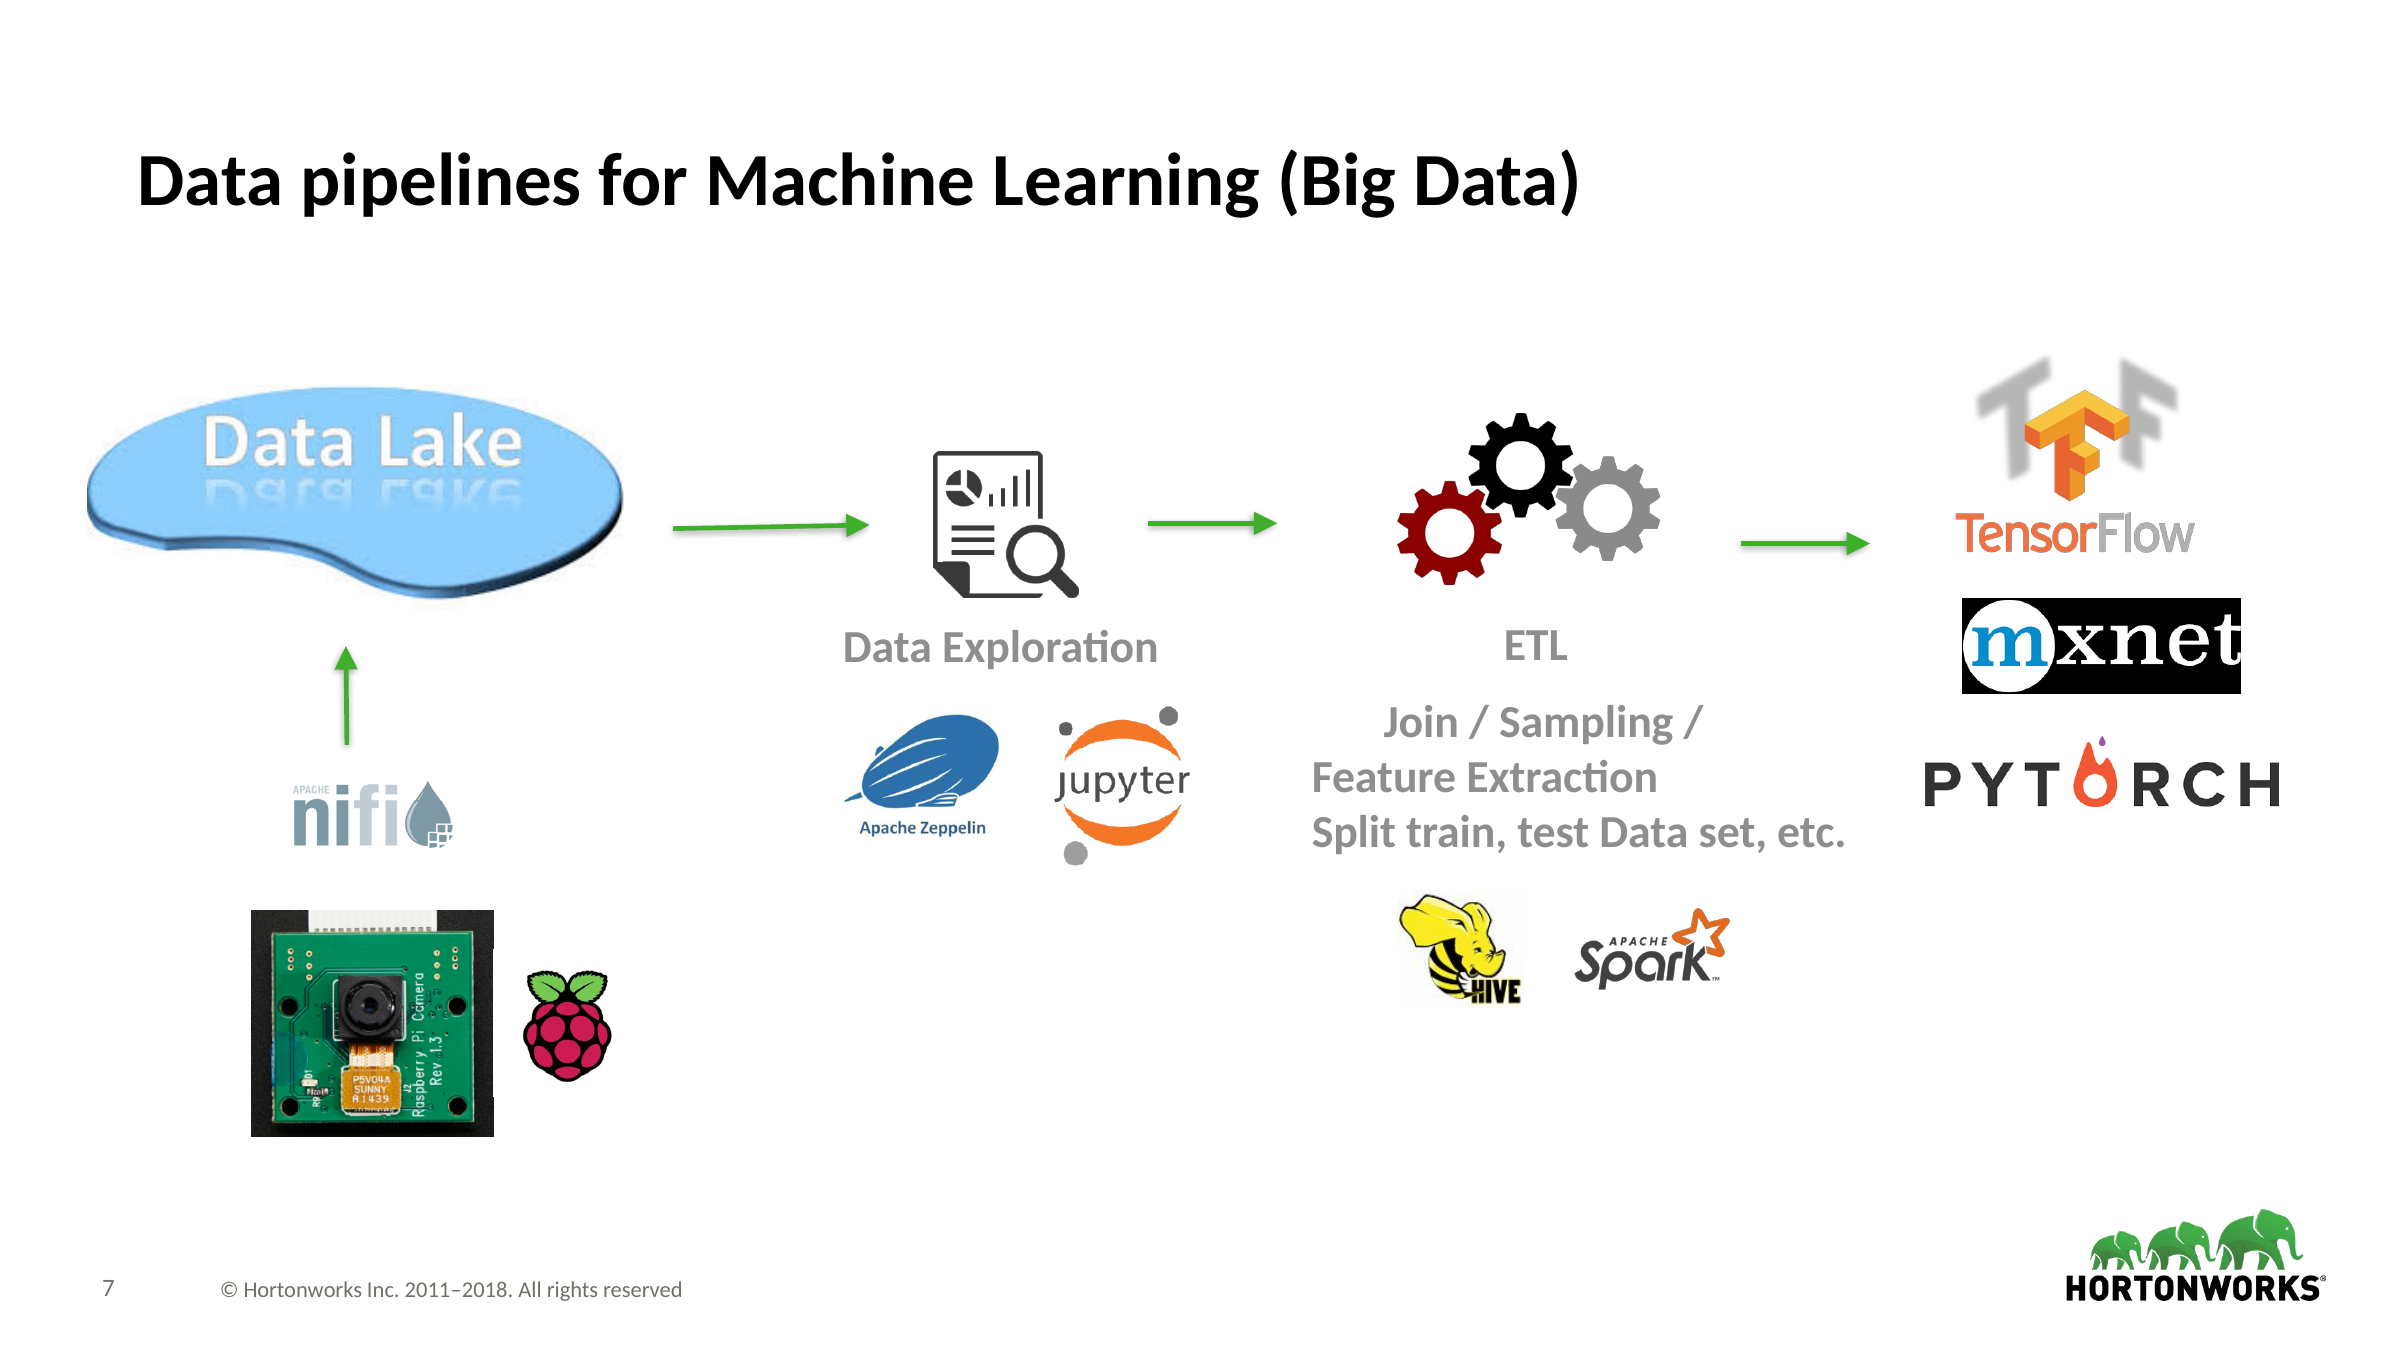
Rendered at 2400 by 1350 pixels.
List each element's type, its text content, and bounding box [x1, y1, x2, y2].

picture [1397, 890, 1526, 1008]
picture [86, 342, 627, 632]
picture [1962, 598, 2242, 694]
text_box Data Exploration [738, 609, 1174, 680]
picture [292, 780, 453, 848]
title Data pipelines for Machine Learning (Big Data) [138, 52, 2298, 221]
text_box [672, 524, 870, 529]
picture [1573, 907, 1731, 991]
picture [1035, 699, 1208, 871]
picture [1924, 735, 2279, 807]
text_box Join / Sampling / Feature Extraction Split train, test Data set, etc. [1207, 684, 1863, 865]
picture [1397, 413, 1660, 585]
picture [933, 451, 1080, 598]
picture [839, 711, 1007, 841]
picture [2066, 1209, 2326, 1303]
picture [1950, 349, 2199, 557]
text_box ETL [1398, 606, 1583, 677]
picture [251, 909, 641, 1137]
